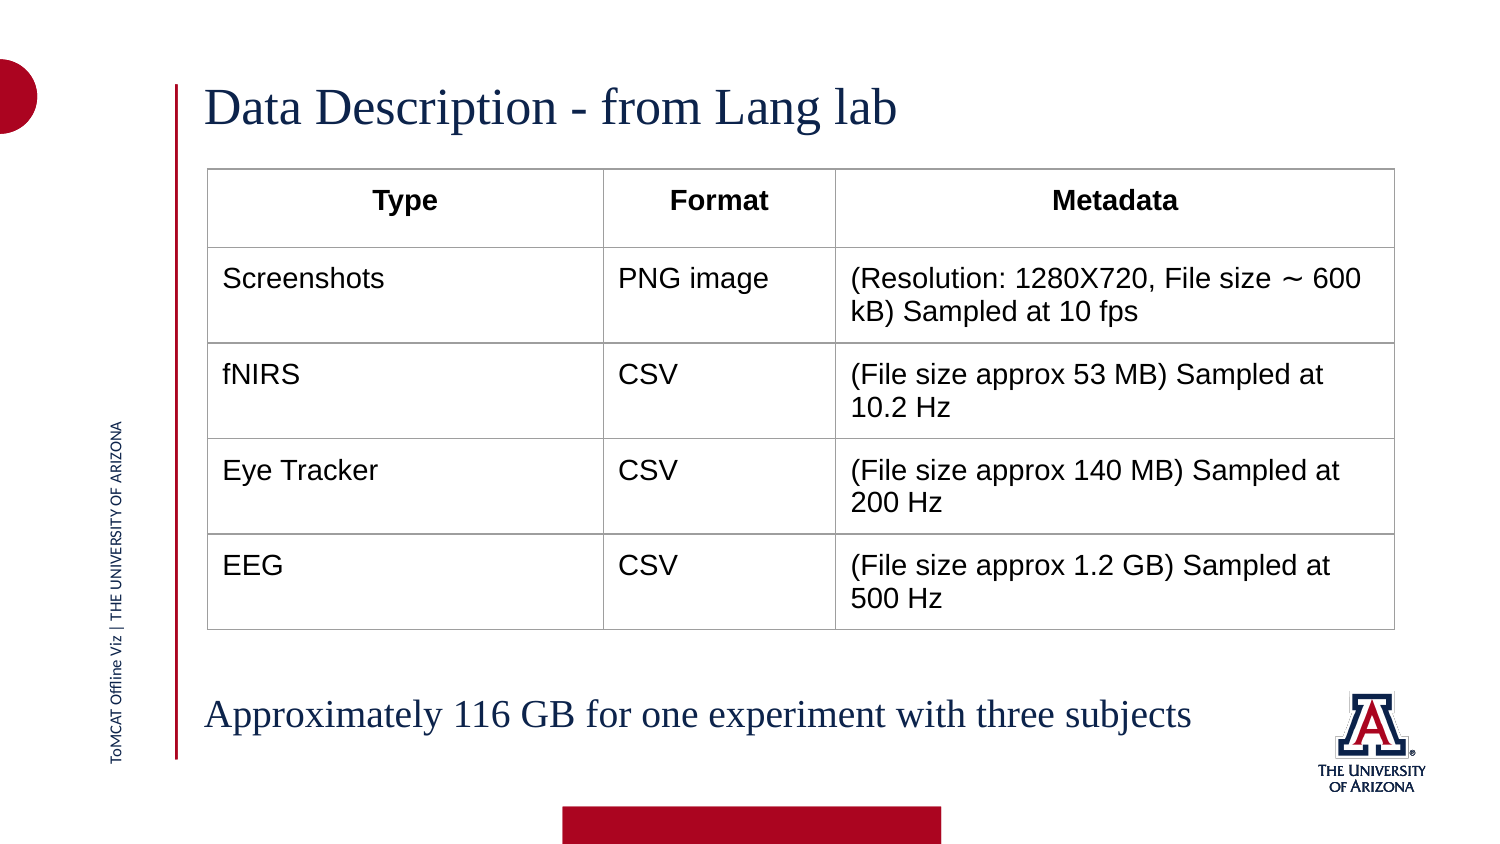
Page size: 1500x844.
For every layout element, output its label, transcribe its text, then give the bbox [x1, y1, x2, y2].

table_cell (File size approx 140 MB) Sampled at 200 Hz [836, 439, 1394, 533]
table_header Format [604, 170, 835, 247]
table_cell fNIRS [208, 344, 603, 438]
table_cell Eye Tracker [208, 439, 603, 533]
table_cell Screenshots [208, 248, 603, 342]
table_cell CSV [604, 535, 835, 629]
text_box ToMCAT Offline Viz | THE UNIVERSITY OF ARIZONA [104, 277, 125, 765]
title Approximately 116 GB for one experiment with three subjects [201, 661, 1401, 776]
title Data Description - from Lang lab [201, 41, 1401, 156]
table_cell (File size approx 53 MB) Sampled at 10.2 Hz [836, 344, 1394, 438]
table_cell EEG [208, 535, 603, 629]
table_cell PNG image [604, 248, 835, 342]
table_header Metadata [836, 170, 1394, 247]
table_header Type [208, 170, 603, 247]
table_cell (File size approx 1.2 GB) Sampled at 500 Hz [836, 535, 1394, 629]
picture [1318, 691, 1426, 792]
table_cell (Resolution: 1280X720, File size ∼ 600 kB) Sampled at 10 fps [836, 248, 1394, 342]
table_cell CSV [604, 344, 835, 438]
table_cell CSV [604, 439, 835, 533]
